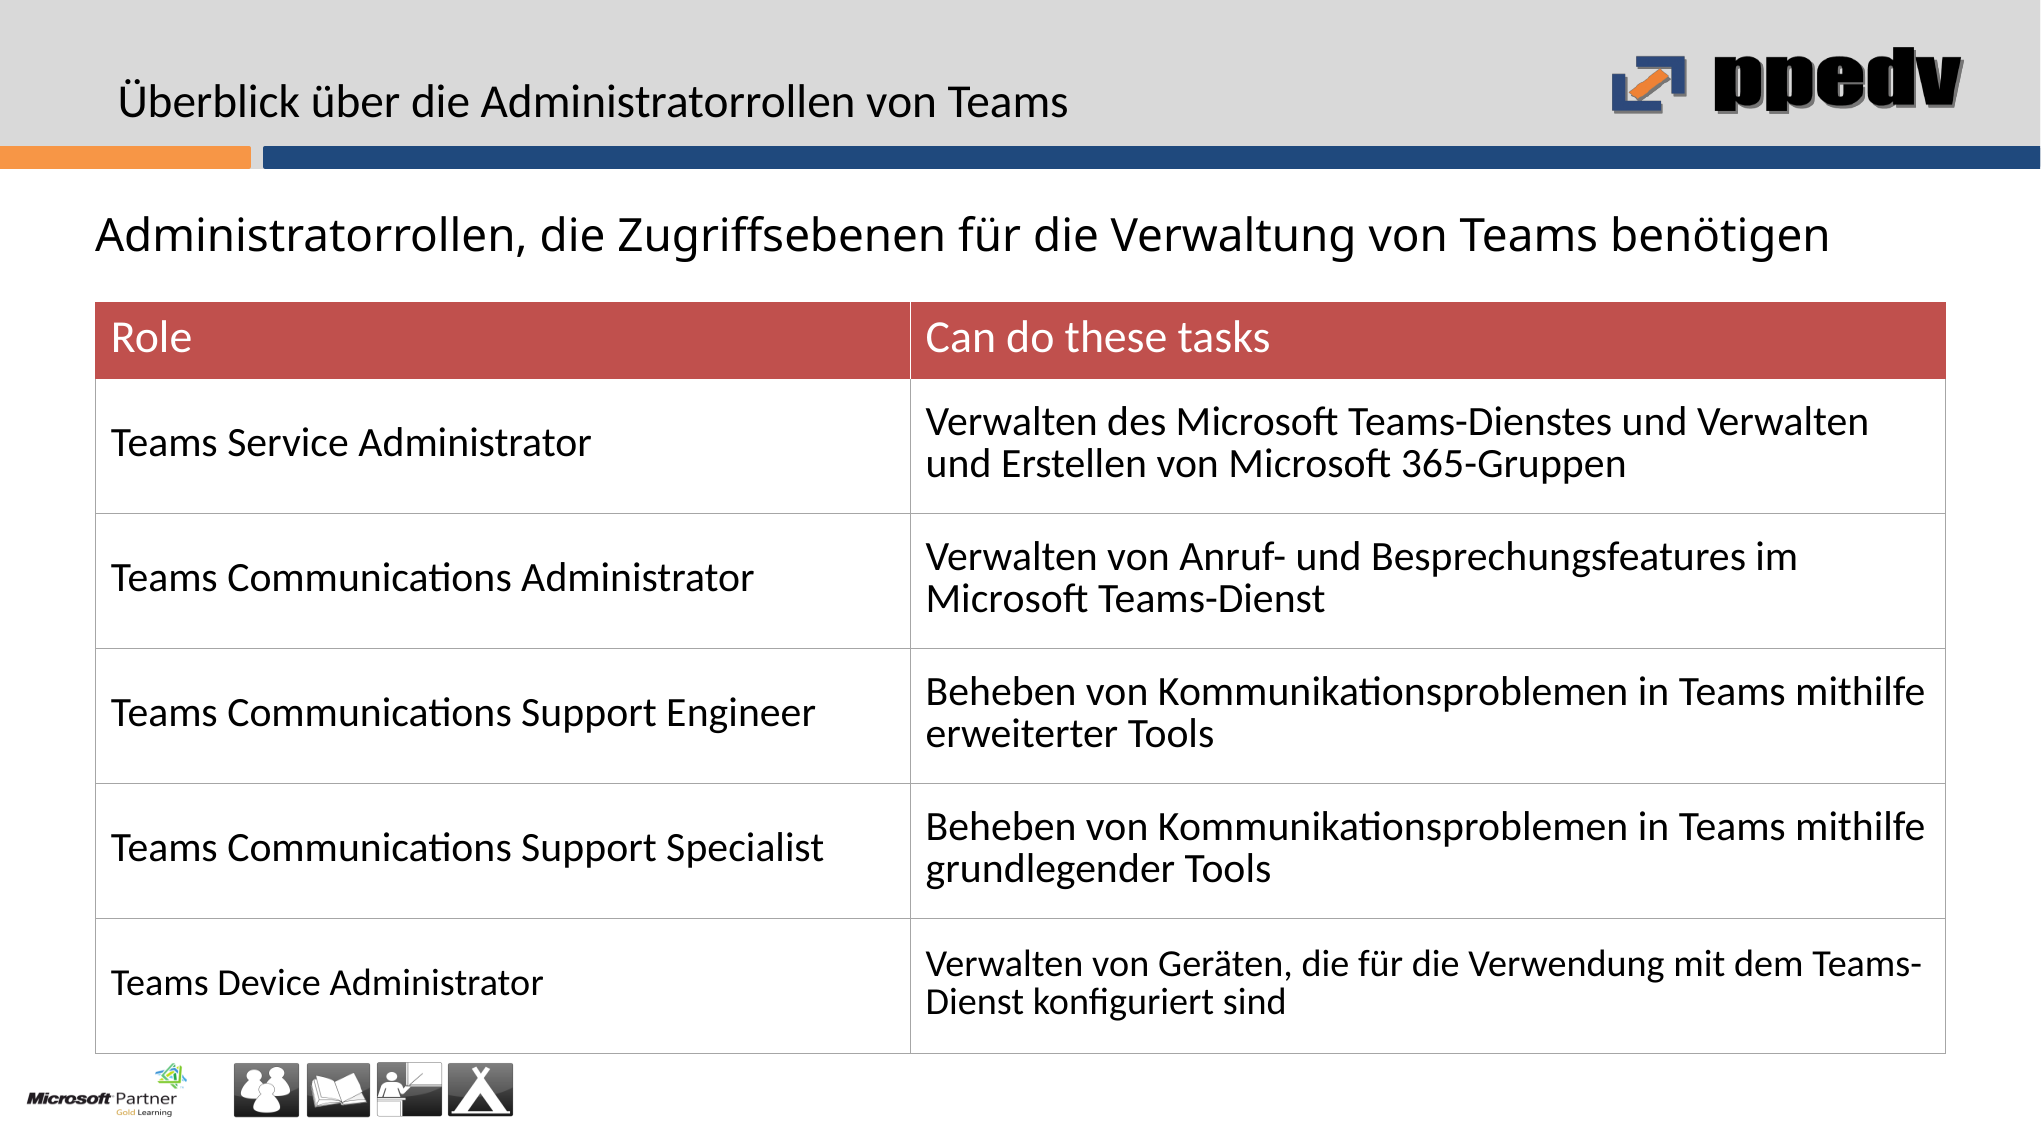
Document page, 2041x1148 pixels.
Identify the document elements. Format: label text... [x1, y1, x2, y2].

picture [7, 1043, 538, 1140]
table_cell Teams Communications Support Engineer [96, 649, 910, 783]
picture [1598, 41, 1992, 125]
table_cell Teams Communications Support Specialist [96, 784, 910, 918]
title Überblick über die Administratorrollen von Teams [102, 62, 1947, 135]
table_cell Beheben von Kommunikationsproblemen in Teams mithilfe erweiterter Tools [911, 649, 1945, 783]
table_cell Teams Device Administrator [96, 919, 910, 1053]
table_cell Beheben von Kommunikationsproblemen in Teams mithilfe grundlegender Tools [911, 784, 1945, 918]
table_cell Verwalten des Microsoft Teams-Dienstes und Verwalten und Erstellen von Microsoft 365-Gruppen [911, 379, 1945, 513]
table_cell Teams Service Administrator [96, 379, 910, 513]
table_cell Verwalten von Anruf- und Besprechungsfeatures im Microsoft Teams-Dienst [911, 514, 1945, 648]
table_header Role [96, 316, 910, 379]
table_cell Verwalten von Geräten, die für die Verwendung mit dem Teams-Dienst konfiguriert sind [911, 919, 1945, 1053]
table_cell Teams Communications Administrator [96, 514, 910, 648]
text_box Administratorrollen, die Zugriffsebenen für die Verwaltung von Teams benötigen [94, 205, 1939, 316]
table_header Can do these tasks [911, 303, 1945, 379]
